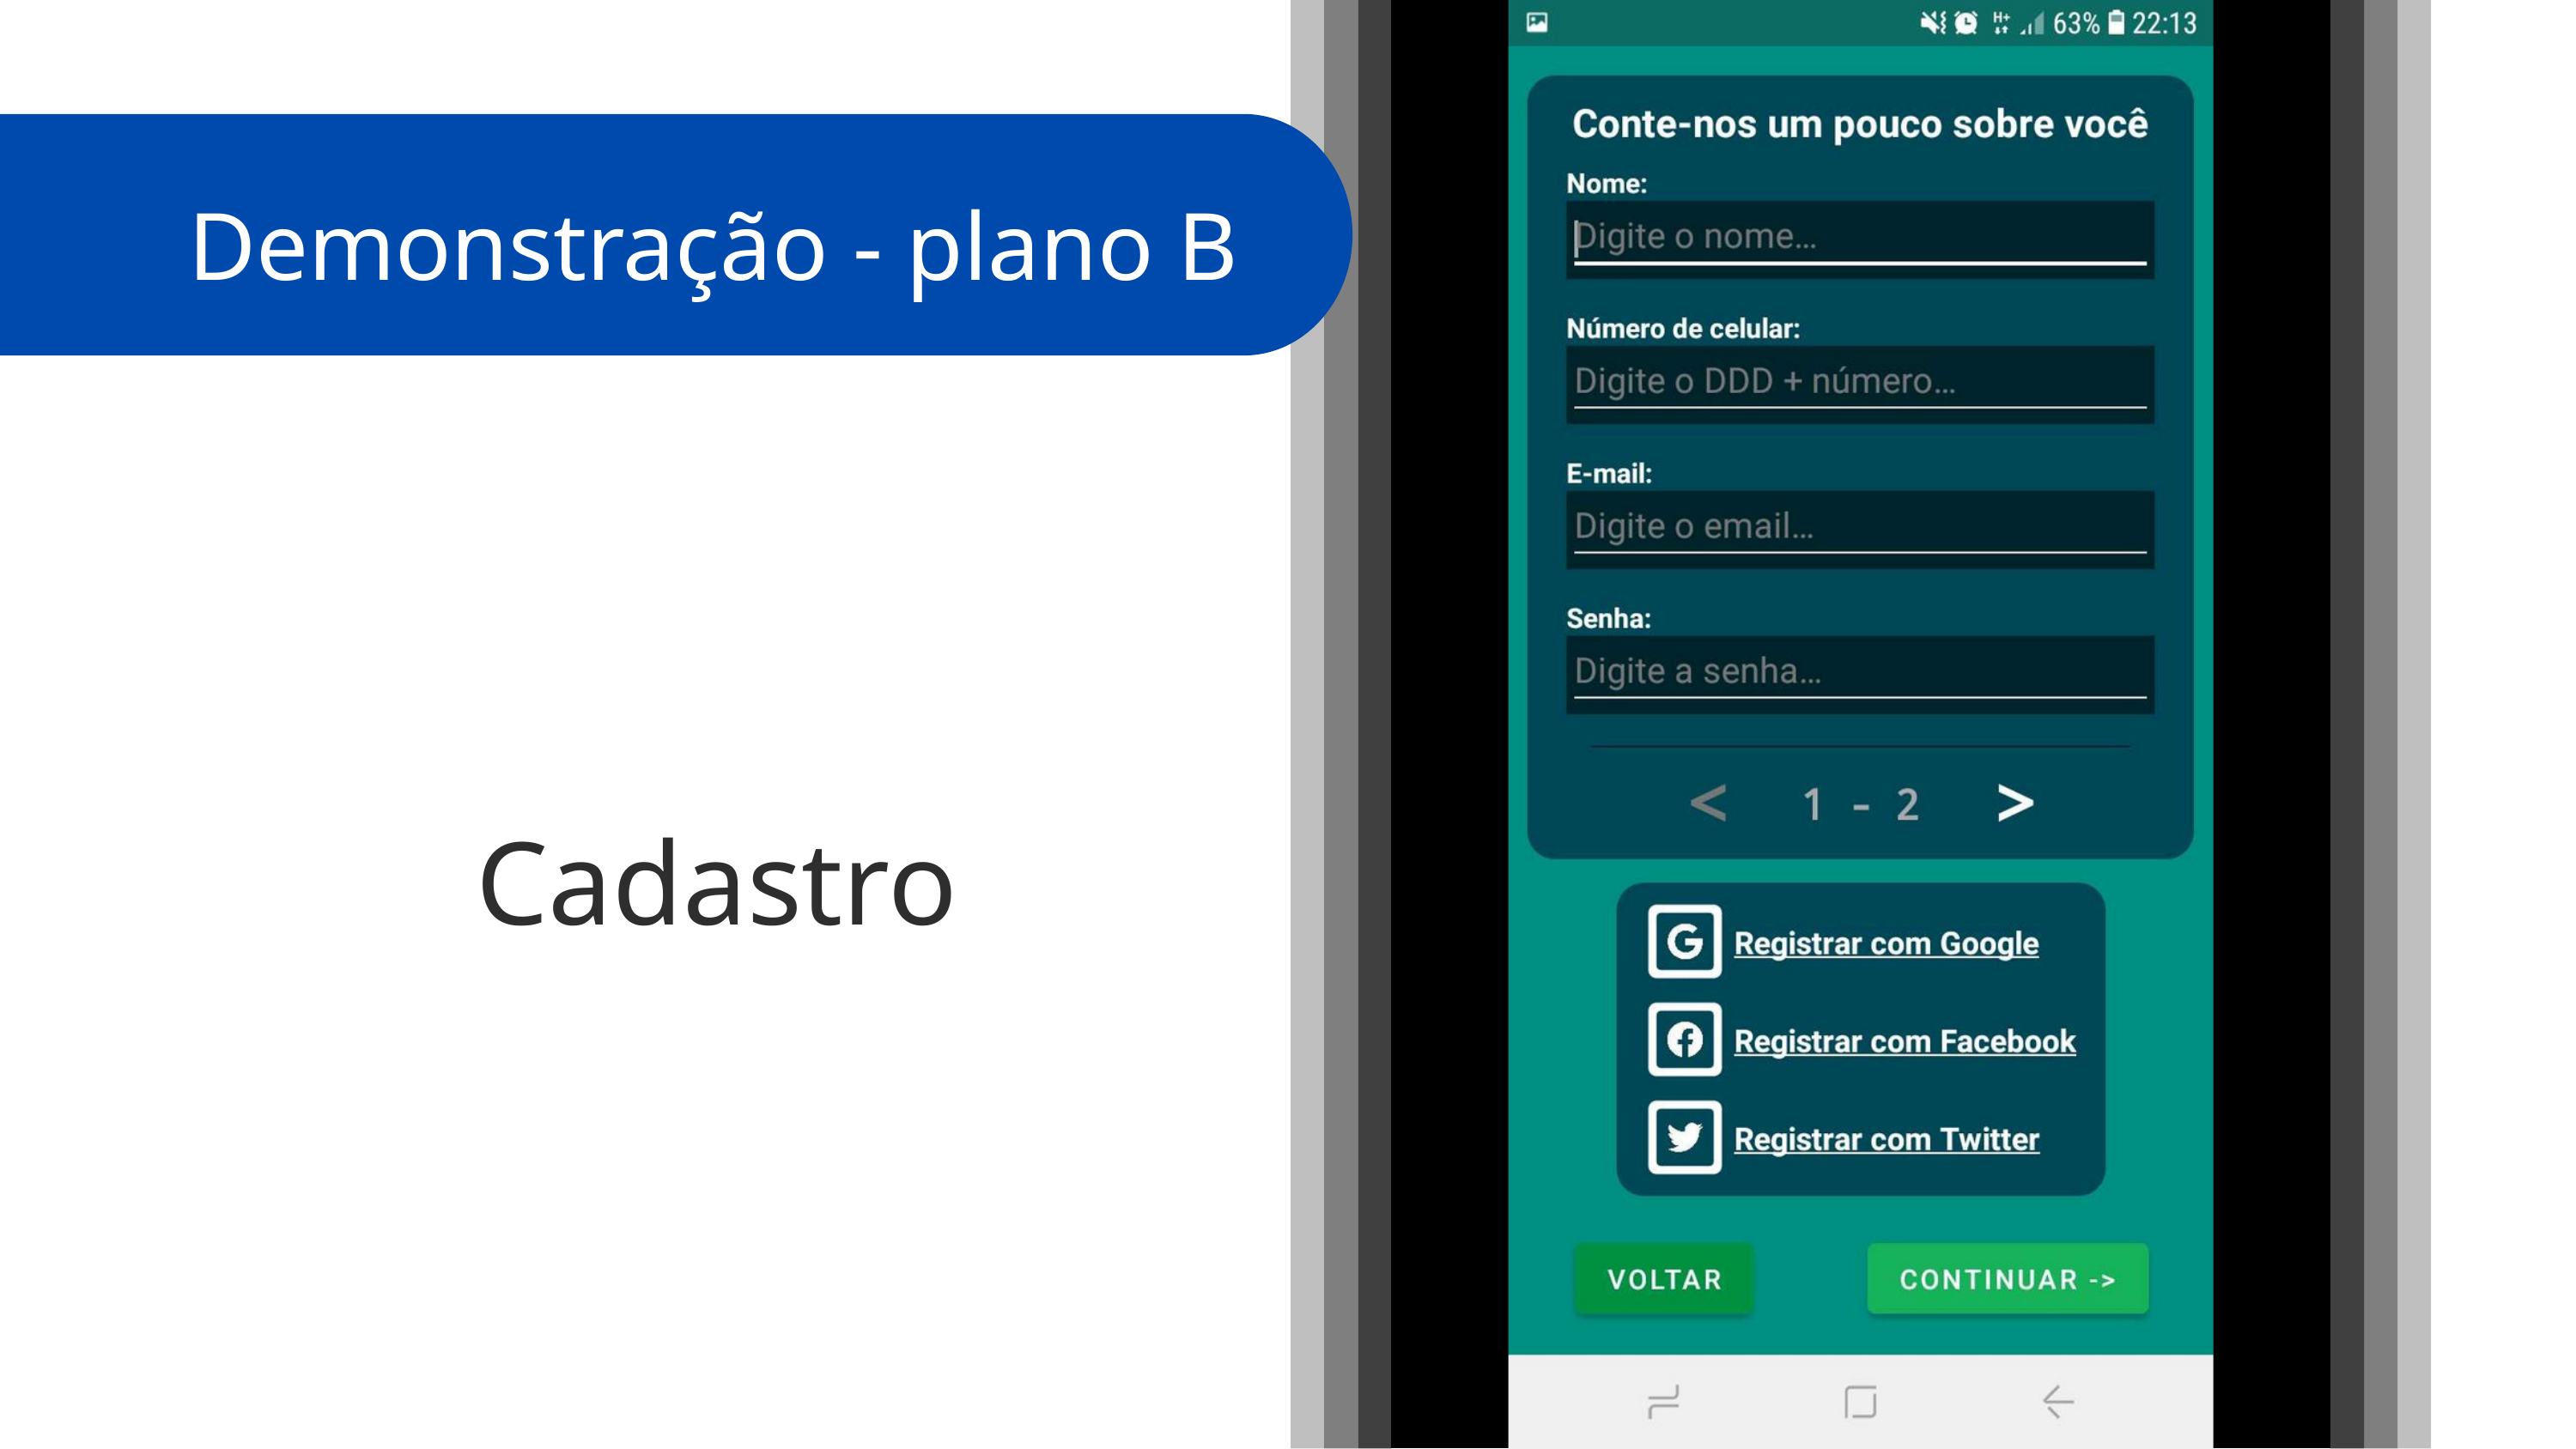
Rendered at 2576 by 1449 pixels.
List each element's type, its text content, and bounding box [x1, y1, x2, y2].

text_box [1290, 0, 2432, 1449]
text_box Cadastro [144, 787, 1285, 948]
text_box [0, 96, 1353, 373]
